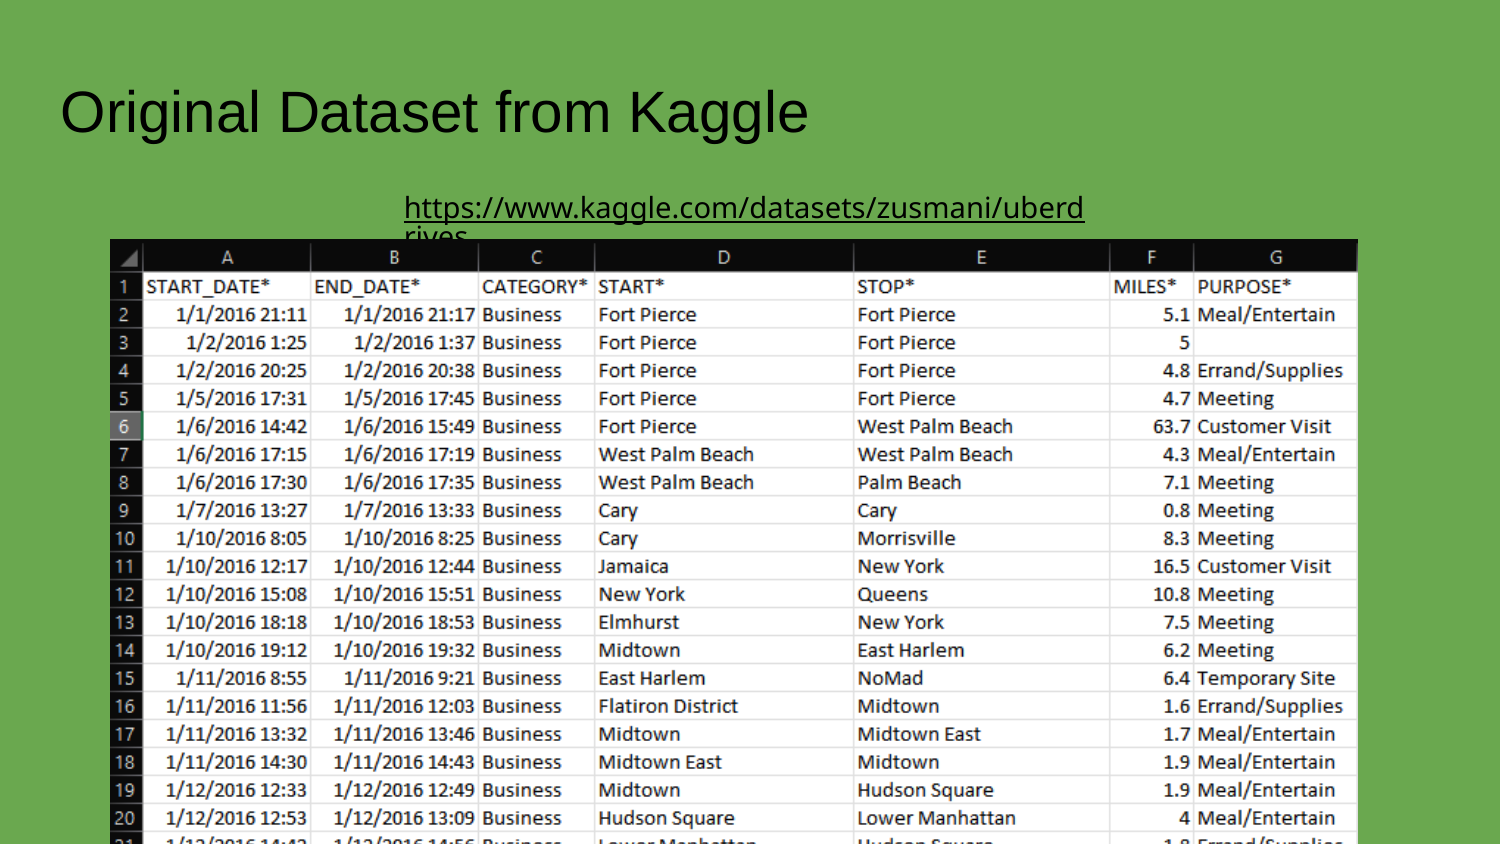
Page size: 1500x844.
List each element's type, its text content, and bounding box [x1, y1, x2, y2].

text_box https://www.kaggle.com/datasets/zusmani/uberdrives [388, 174, 1112, 238]
picture [110, 239, 1358, 844]
title Original Dataset from Kaggle [45, 64, 1422, 175]
